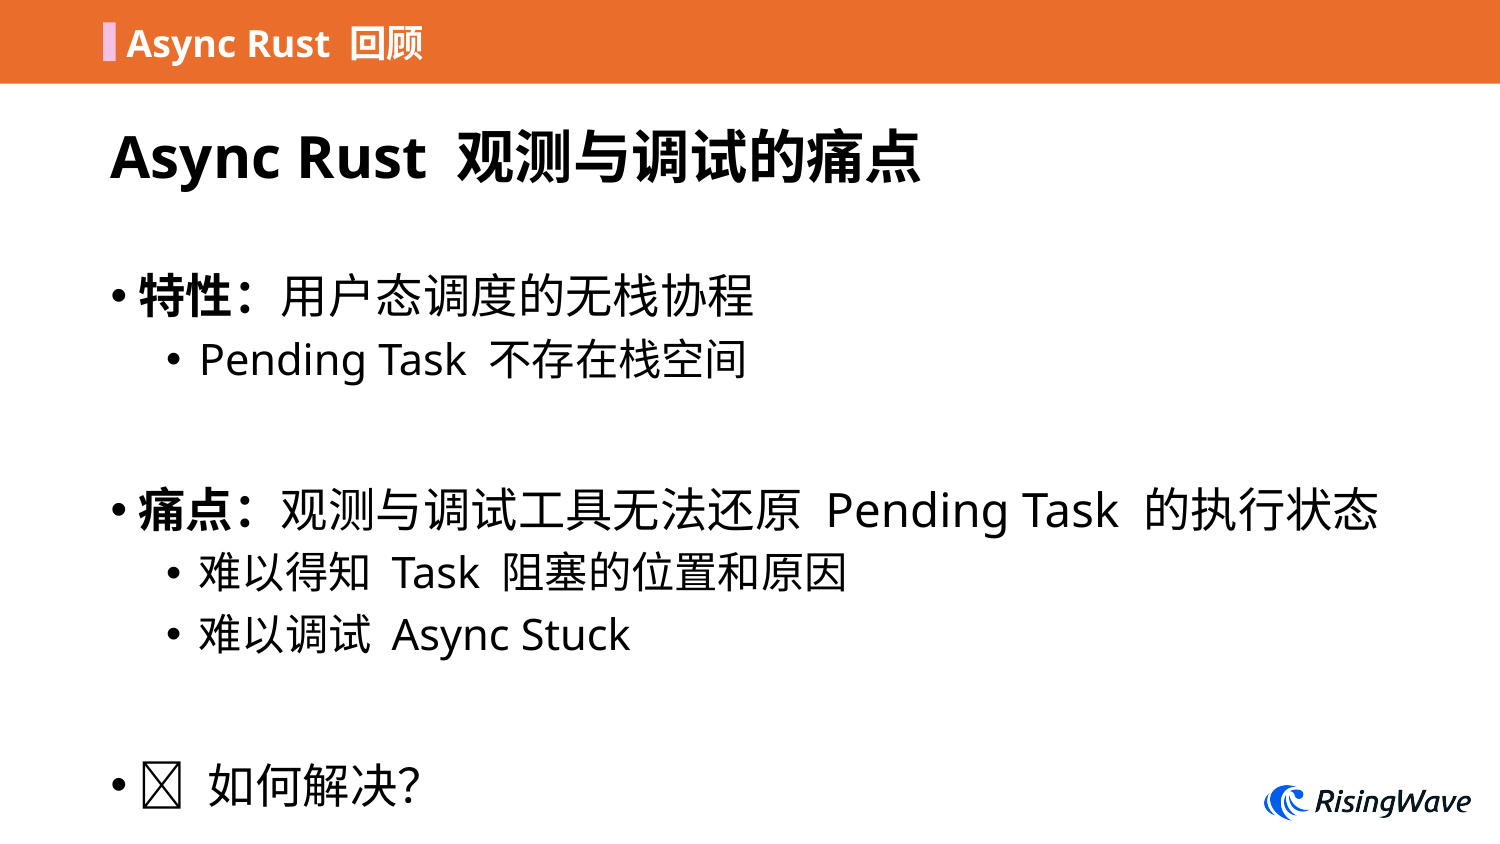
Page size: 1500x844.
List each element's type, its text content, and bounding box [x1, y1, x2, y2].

picture [1398, 785, 1471, 821]
text_box Async Rust 回顾 [118, 13, 870, 73]
title Async Rust 观测与调试的痛点 [102, 110, 1398, 209]
list 特性：用户态调度的无栈协程 Pending Task 不存在栈空间 痛点：观测与调试工具无法还原 Pending Task 的执行状态 难以得知 Task 阻塞的位置和原因 难以调试 Async Stuck 🤔 如何解决？ [102, 252, 1398, 832]
